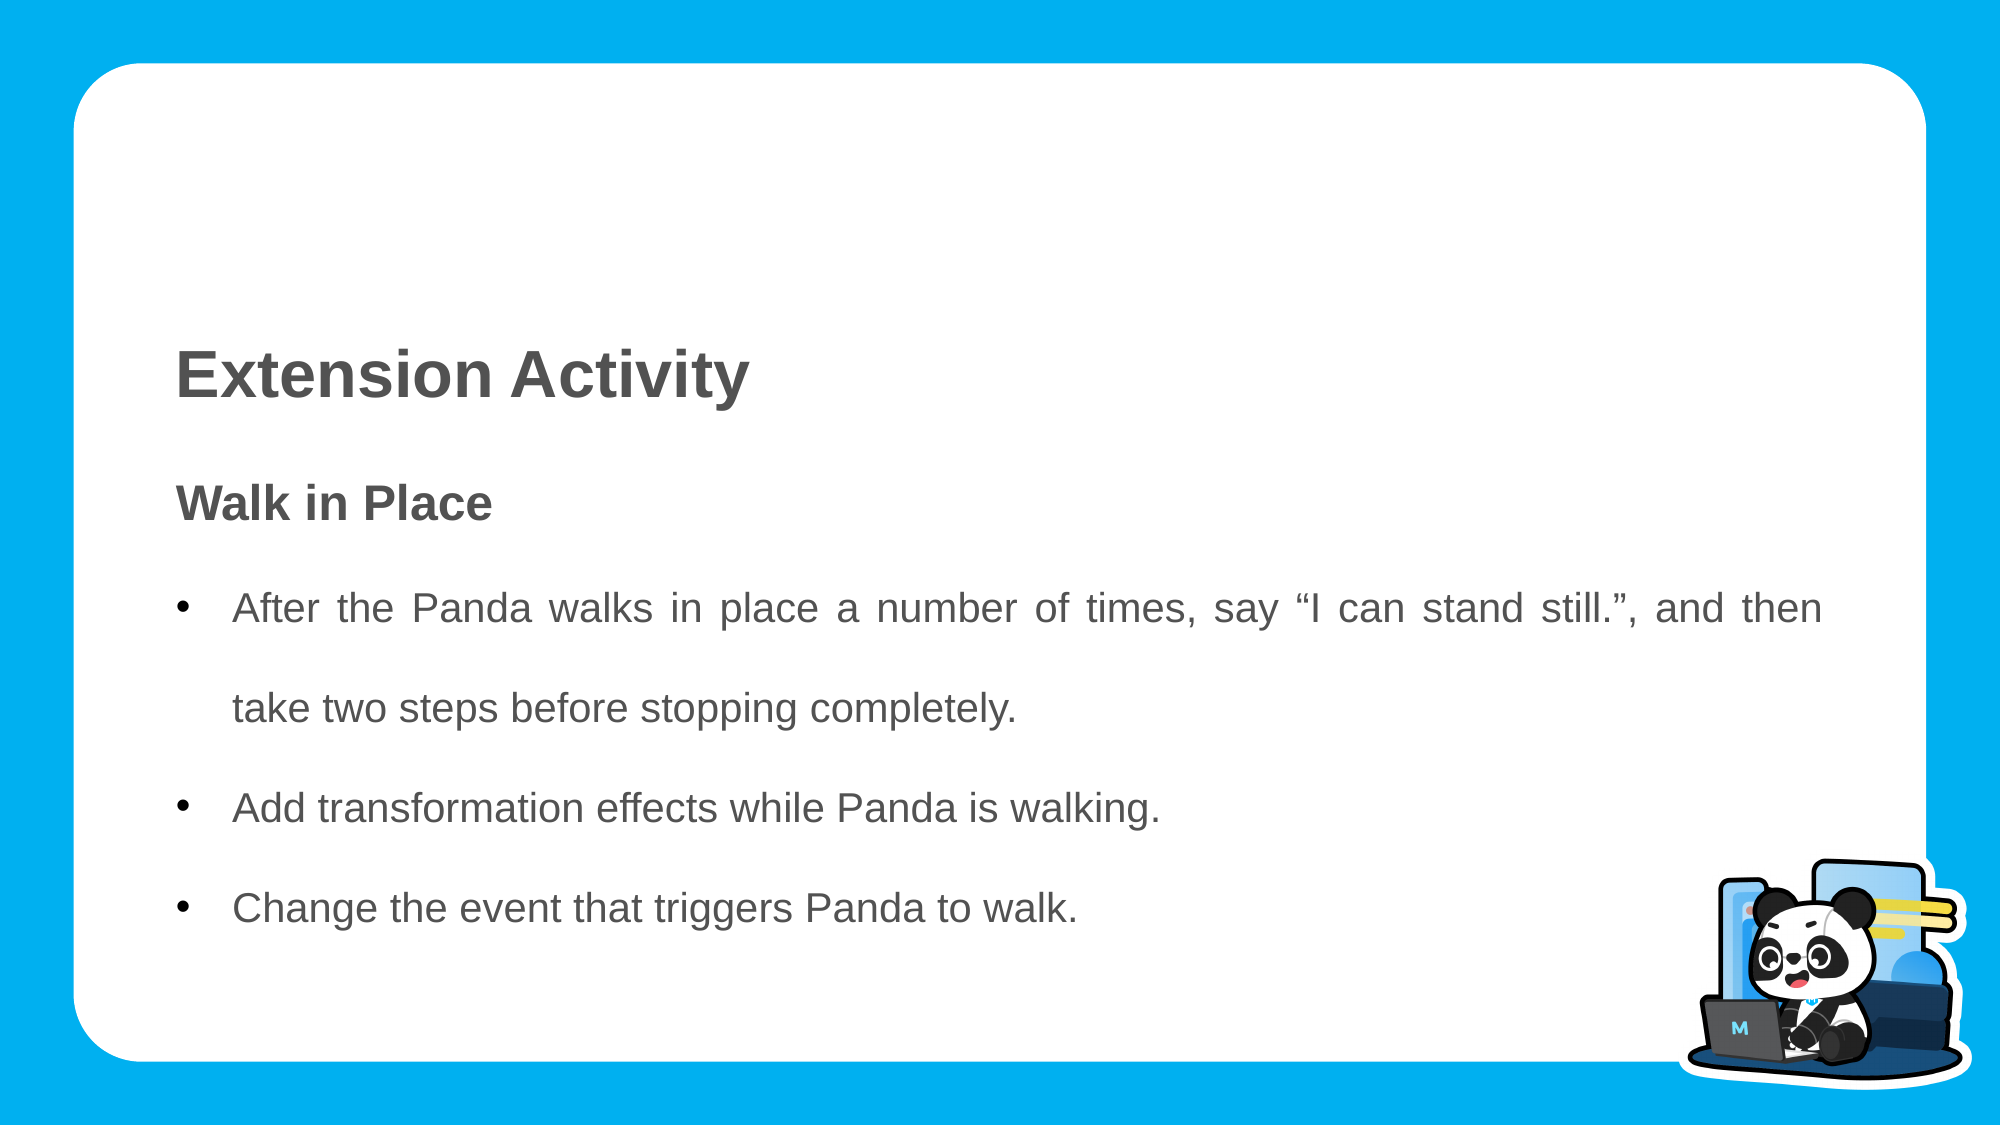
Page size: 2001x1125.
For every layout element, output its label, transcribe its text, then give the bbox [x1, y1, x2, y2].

text_box Extension Activity Walk in Place After the Panda walks in place a number of times, say “I can stand still.”, and then take two steps before stopping completely. Add transformation effects while Panda is walking. Change the event that triggers Panda to walk. [160, 243, 1839, 939]
picture [1678, 849, 1971, 1089]
